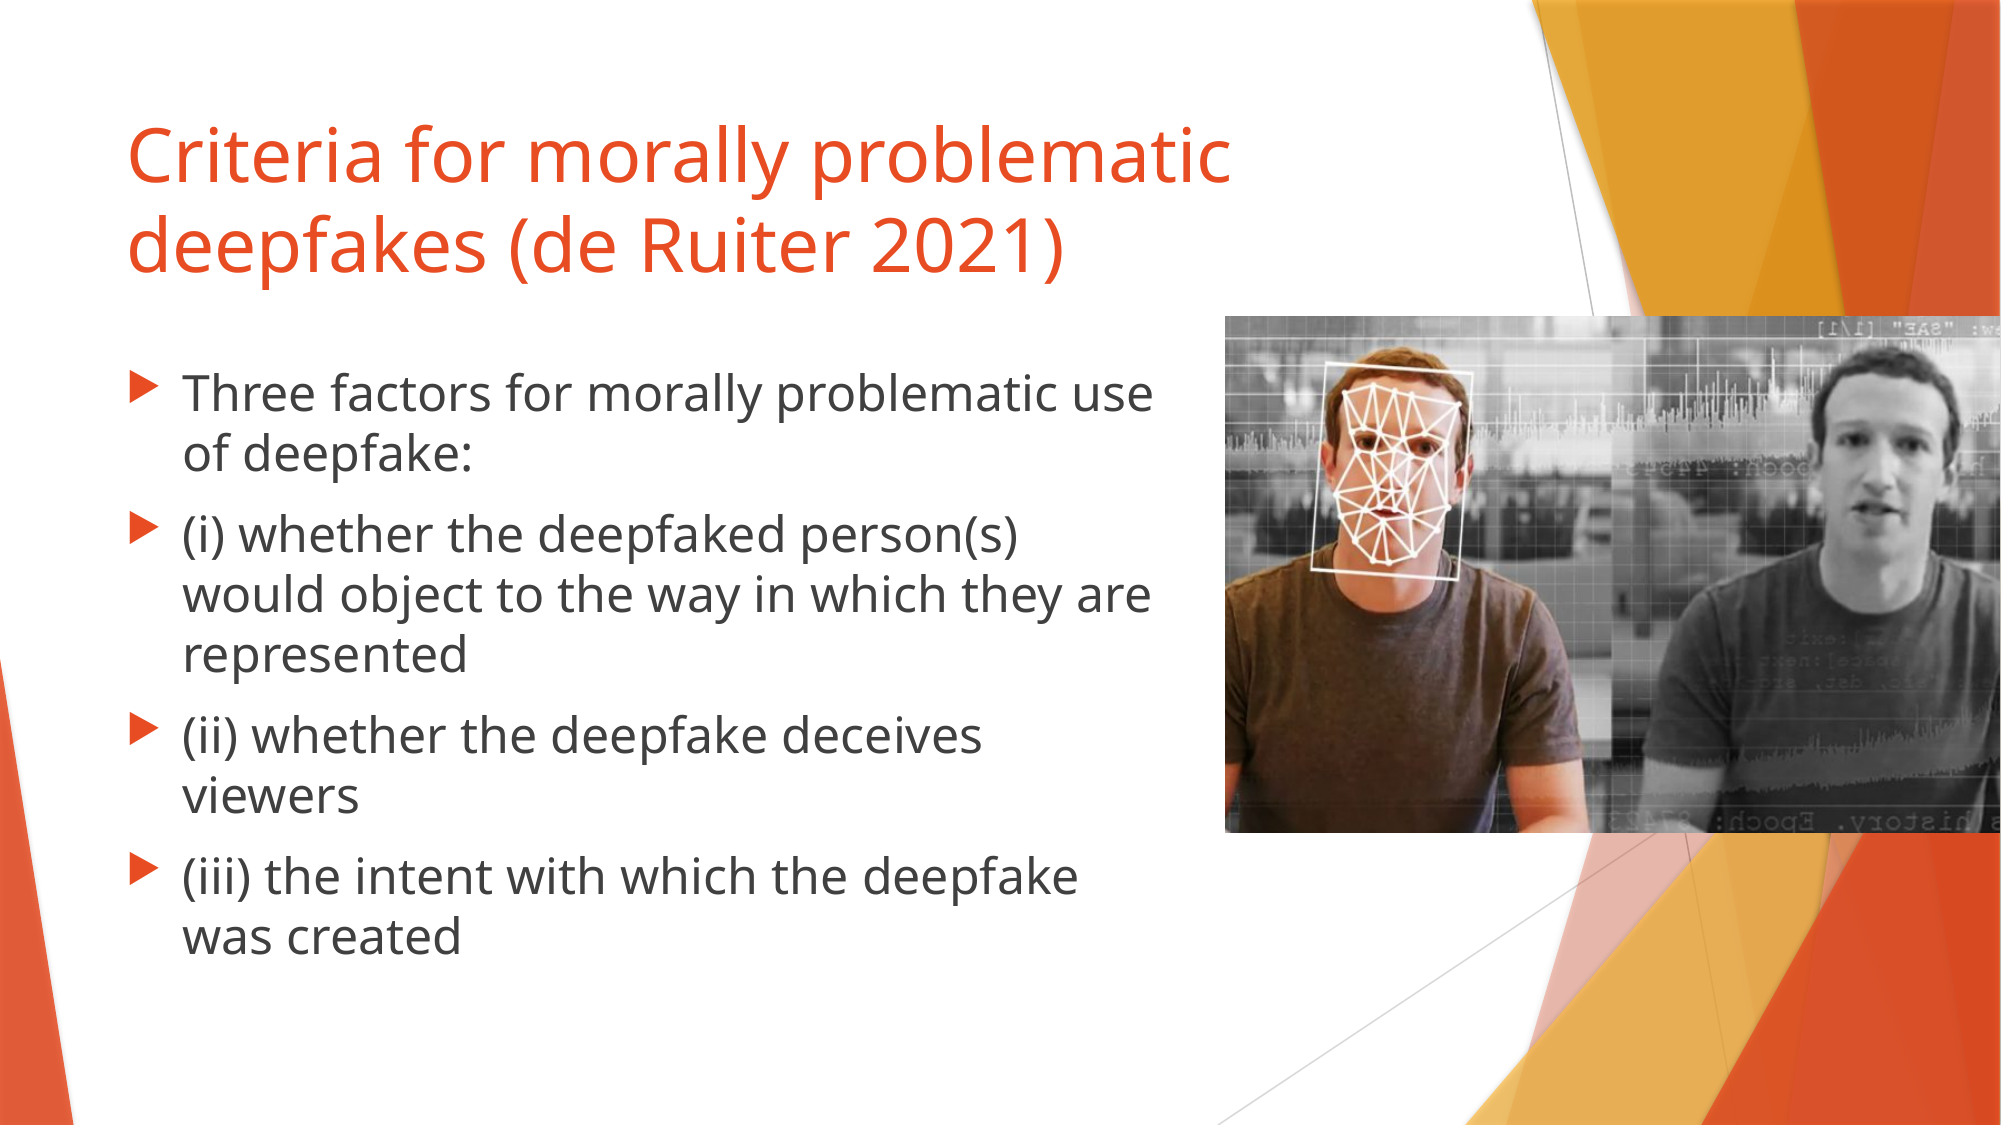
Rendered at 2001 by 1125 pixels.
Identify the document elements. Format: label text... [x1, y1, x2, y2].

title Criteria for morally problematic deepfakes (de Ruiter 2021) [111, 99, 1522, 317]
list Three factors for morally problematic use of deepfake: (i) whether the deepfaked person(s) would object to the way in which they are represented (ii) whether the deepfake deceives viewers (iii) the intent with which the deepfake was created [111, 354, 1175, 992]
picture [1224, 316, 2000, 834]
